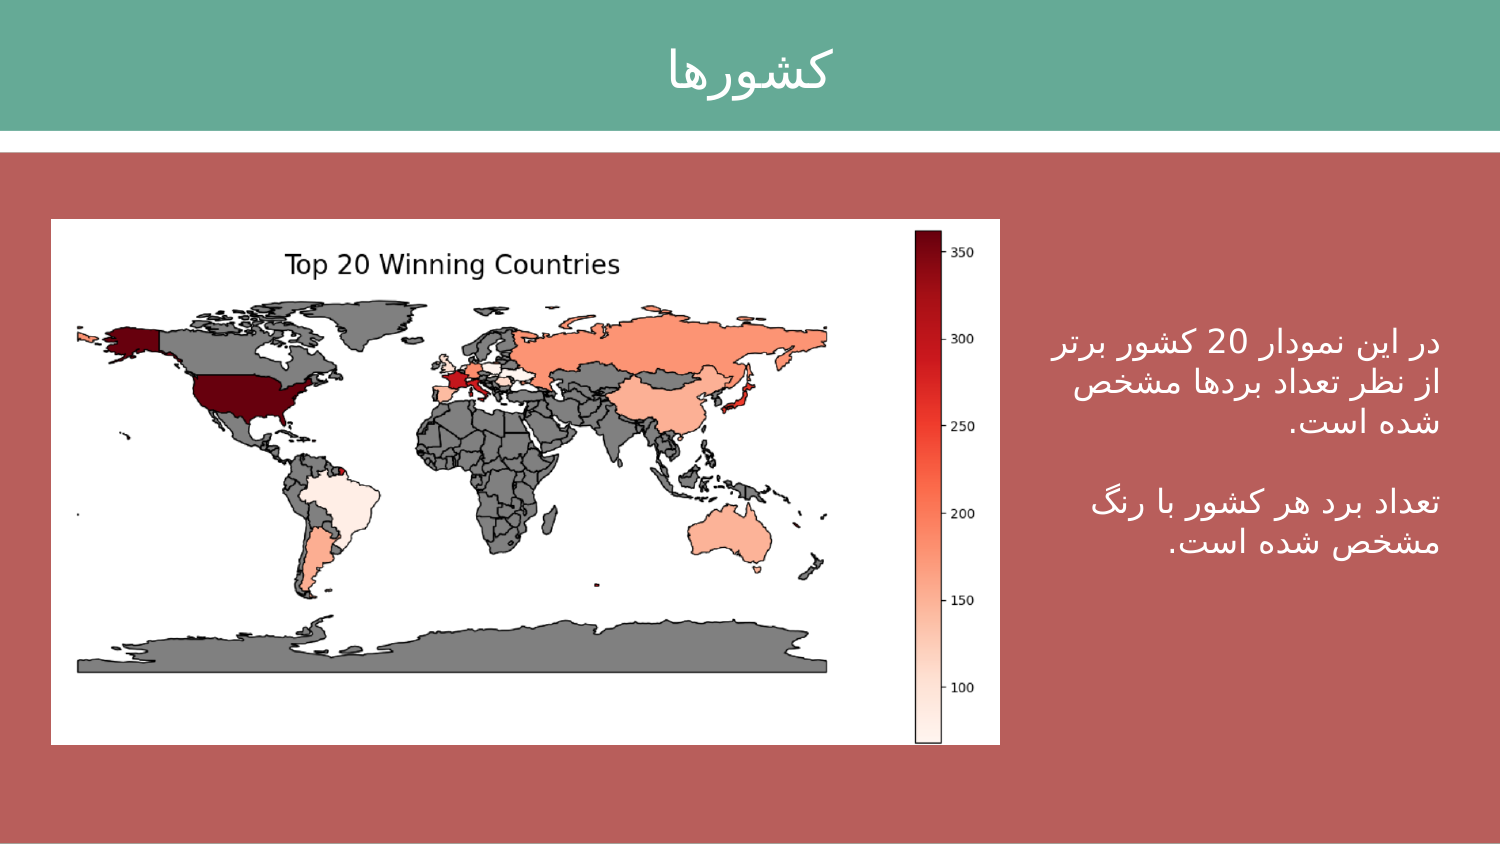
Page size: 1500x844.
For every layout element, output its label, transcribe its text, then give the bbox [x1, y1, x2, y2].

text_box [0, 153, 1500, 844]
text_box در این نمودار 20 کشور برتر از نظر تعداد بردها مشخص شده است. تعداد برد هر کشور با رنگ مشخص شده است. [1032, 305, 1456, 575]
text_box [0, 0, 1500, 130]
text_box کشورها [475, 21, 1024, 114]
picture [51, 219, 1000, 745]
text_box [0, 130, 1500, 153]
